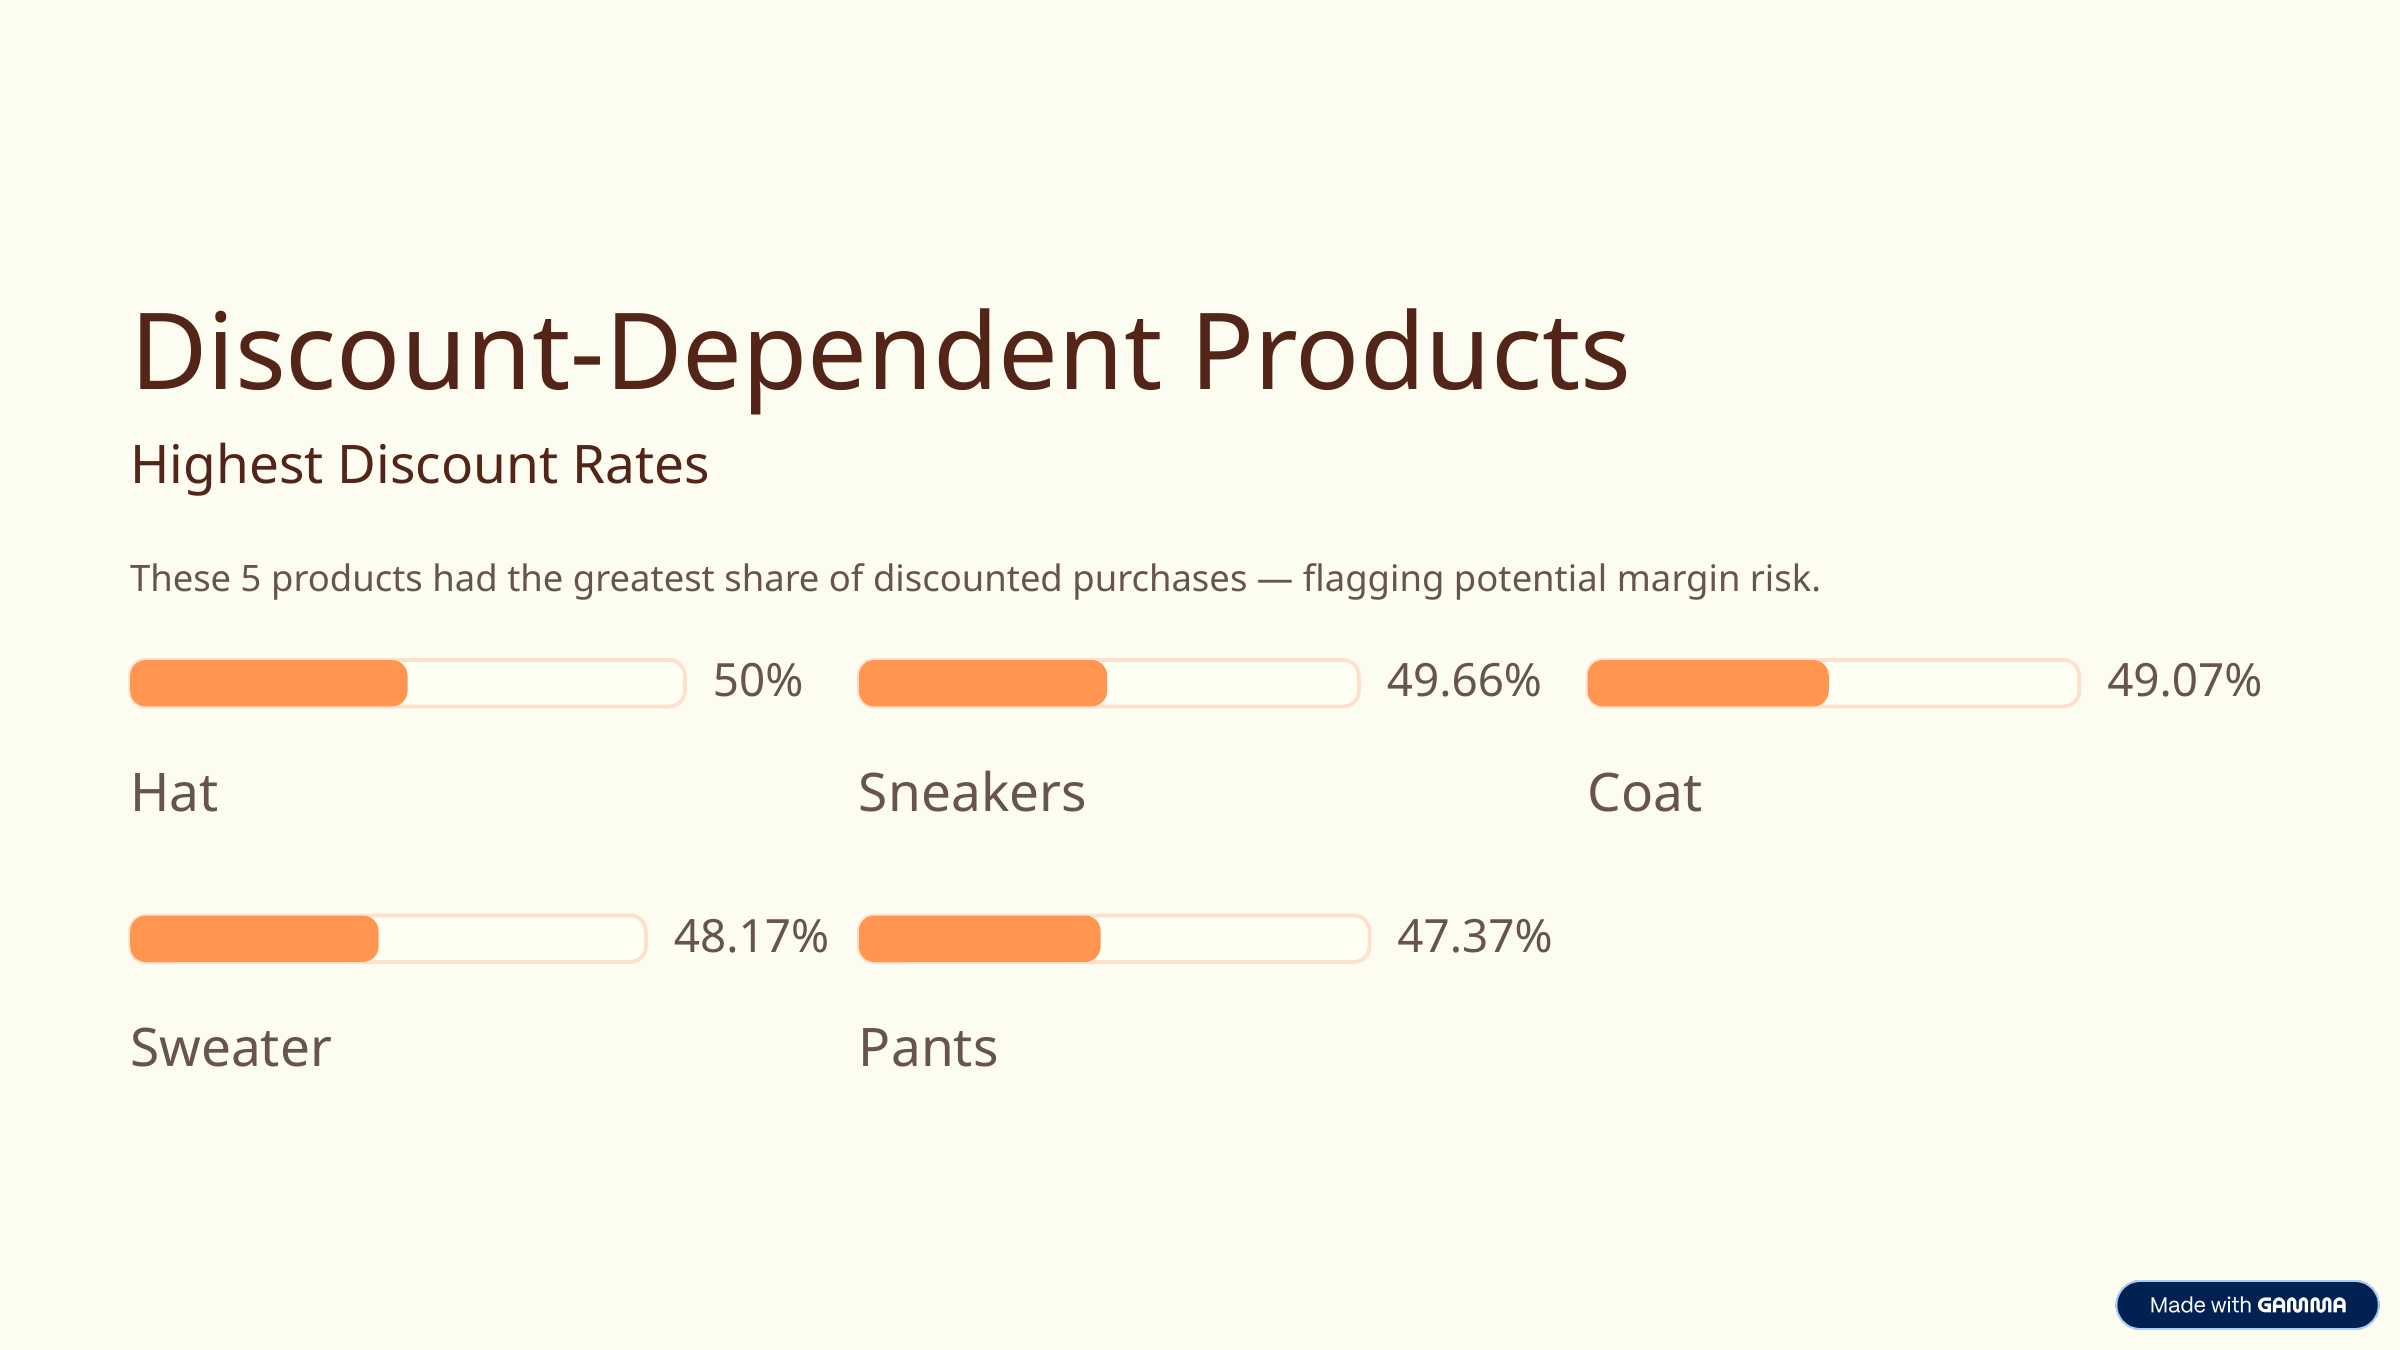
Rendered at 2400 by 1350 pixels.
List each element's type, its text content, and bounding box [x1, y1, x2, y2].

text_box [1587, 660, 1829, 707]
text_box 47.37% [1397, 915, 1541, 962]
text_box [1817, 660, 2080, 707]
text_box 50% [712, 660, 813, 707]
text_box 49.07% [2107, 660, 2270, 707]
text_box [367, 915, 646, 962]
text_box These 5 products had the greatest share of discounted purchases — flagging potential margin risk. [130, 551, 2270, 600]
text_box [130, 915, 379, 963]
text_box [1089, 915, 1370, 962]
text_box [858, 915, 1101, 963]
text_box Hat [130, 753, 666, 823]
text_box [130, 660, 408, 707]
text_box Coat [1587, 753, 2123, 823]
text_box Highest Discount Rates [130, 425, 683, 496]
text_box 49.66% [1386, 660, 1541, 707]
text_box [1095, 660, 1359, 707]
text_box Discount-Dependent Products [130, 271, 1587, 411]
text_box [858, 660, 1108, 707]
text_box Pants [858, 1008, 1394, 1078]
text_box Sweater [130, 1008, 666, 1078]
text_box [396, 660, 685, 707]
text_box Sneakers [858, 753, 1394, 823]
text_box 48.17% [673, 915, 813, 962]
picture [2106, 1271, 2389, 1339]
